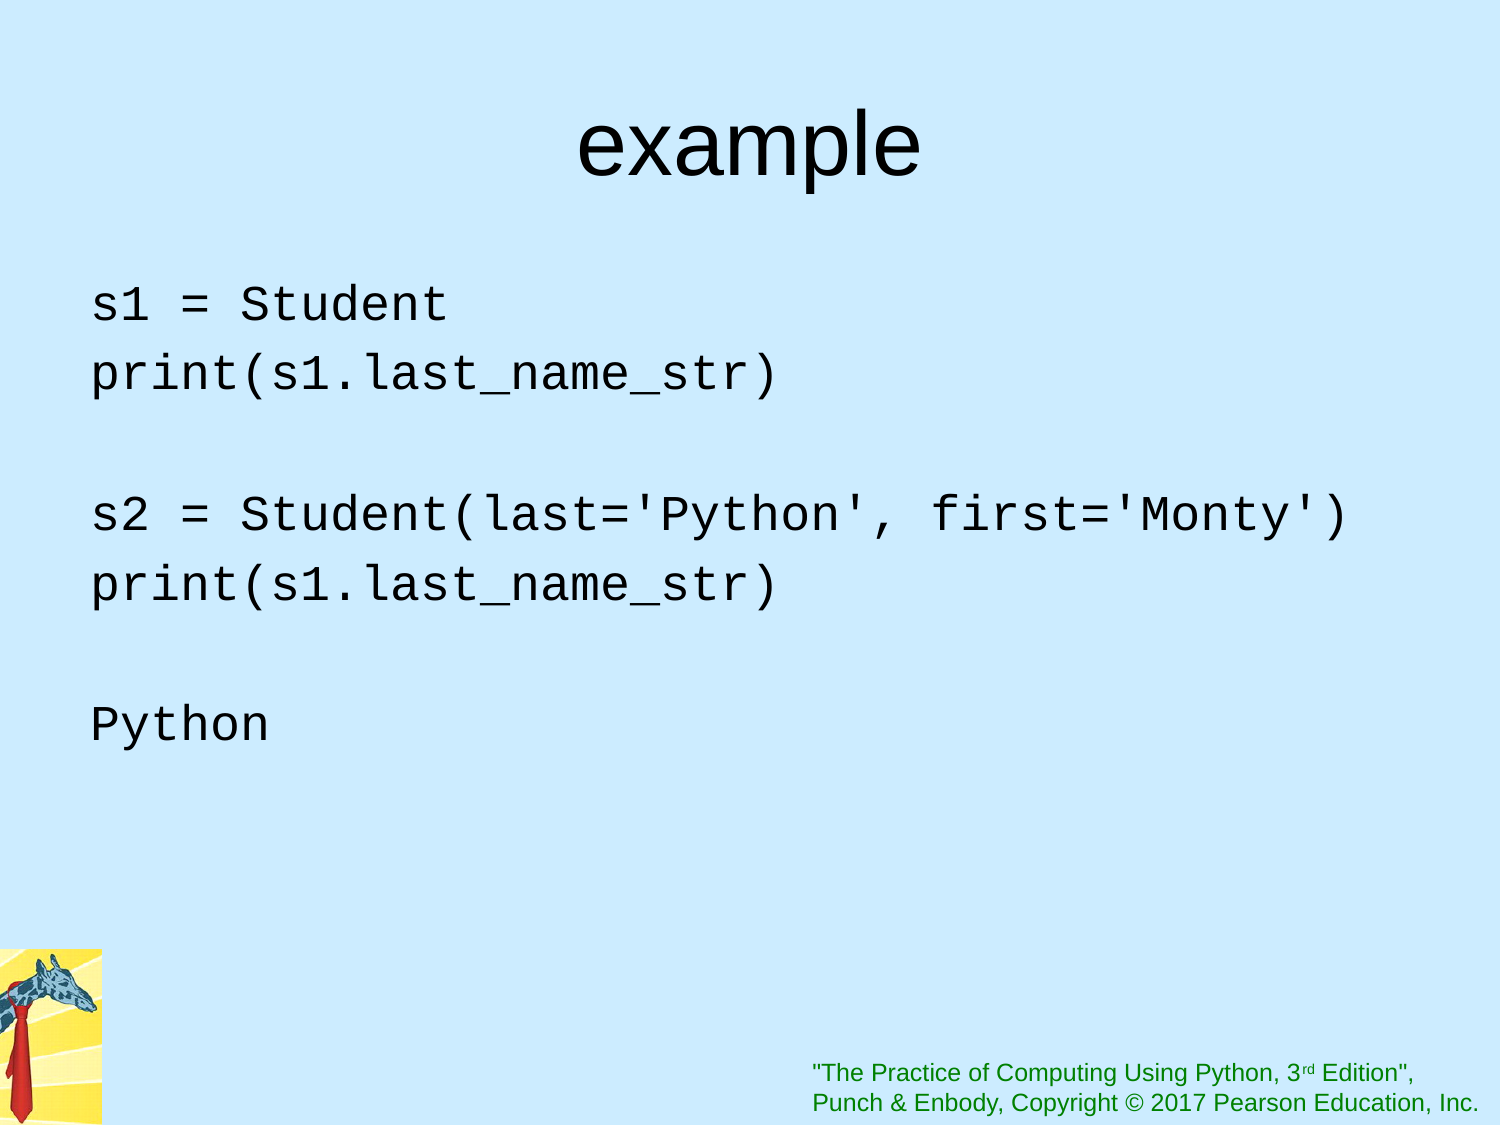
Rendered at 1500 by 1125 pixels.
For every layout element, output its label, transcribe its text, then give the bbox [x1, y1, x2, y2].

picture [0, 949, 102, 1125]
list s1 = Student print(s1.last_name_str) s2 = Student(last='Python', first='Monty') print(s1.last_name_str) Python [75, 262, 1425, 1005]
title example [75, 45, 1425, 233]
